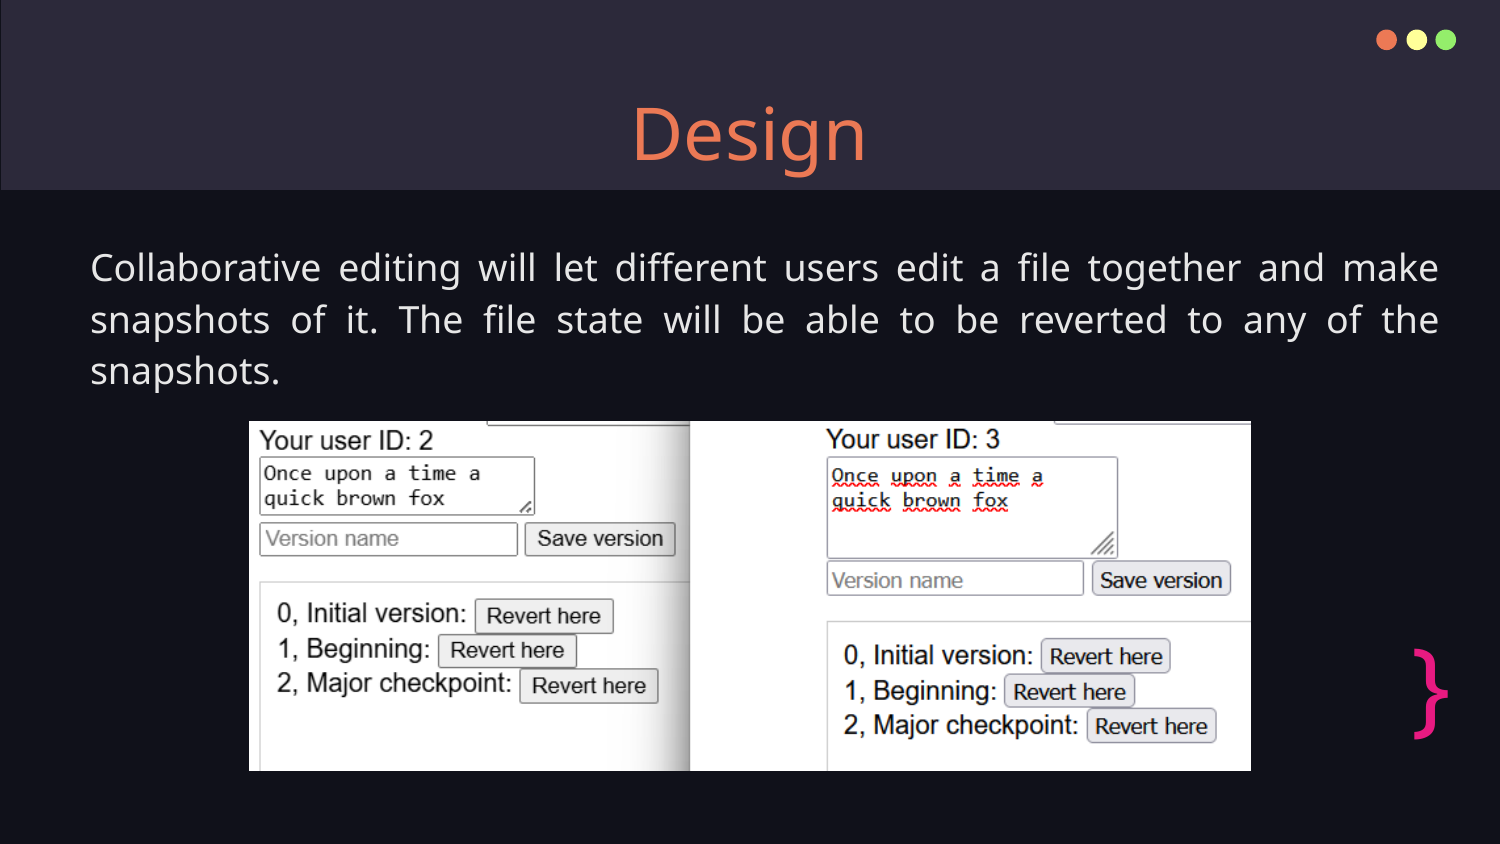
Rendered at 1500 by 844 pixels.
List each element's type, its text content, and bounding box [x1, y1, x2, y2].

title Design [118, 72, 1382, 167]
text_box } [1396, 604, 1482, 729]
subtitle Collaborative editing will let different users edit a file together and make snapshots of it. The file state will be able to be reverted to any of the snapshots. [0, 222, 1456, 622]
picture [249, 421, 1251, 771]
